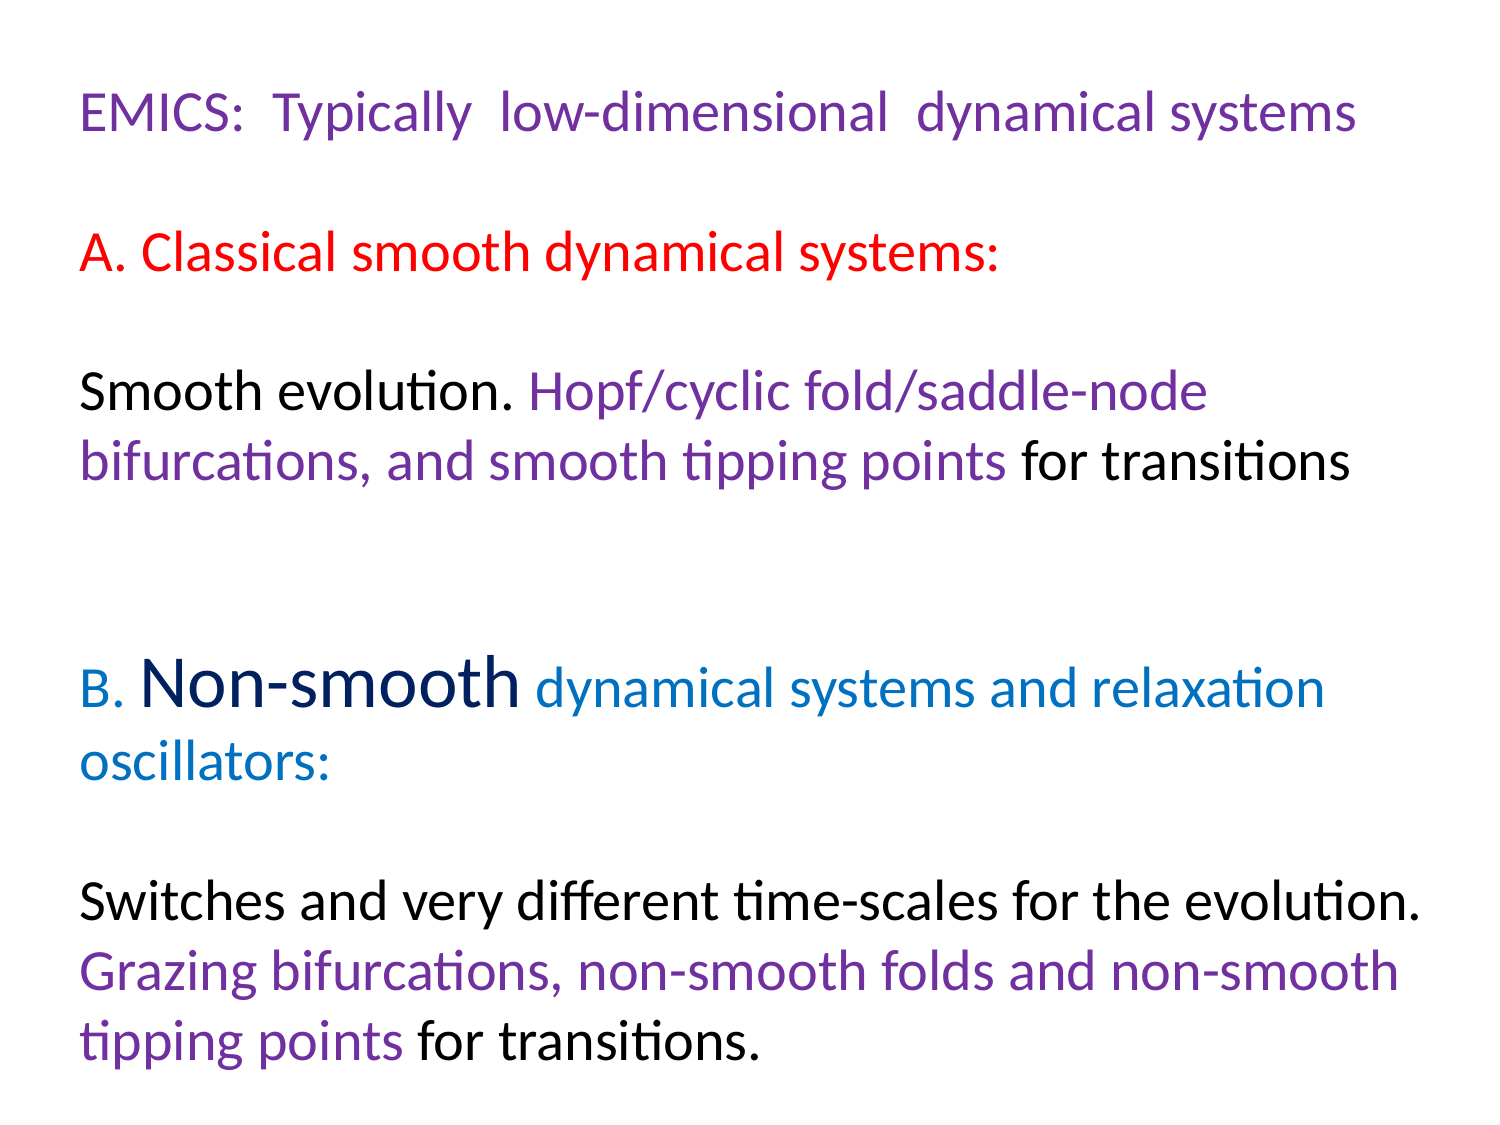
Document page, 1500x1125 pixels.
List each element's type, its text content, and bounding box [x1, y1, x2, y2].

text_box EMICS: Typically low-dimensional dynamical systems A. Classical smooth dynamical systems: Smooth evolution. Hopf/cyclic fold/saddle-node bifurcations, and smooth tipping points for transitions B. Non-smooth dynamical systems and relaxation oscillators: Switches and very different time-scales for the evolution. Grazing bifurcations, non-smooth folds and non-smooth tipping points for transitions. [64, 0, 1500, 1125]
